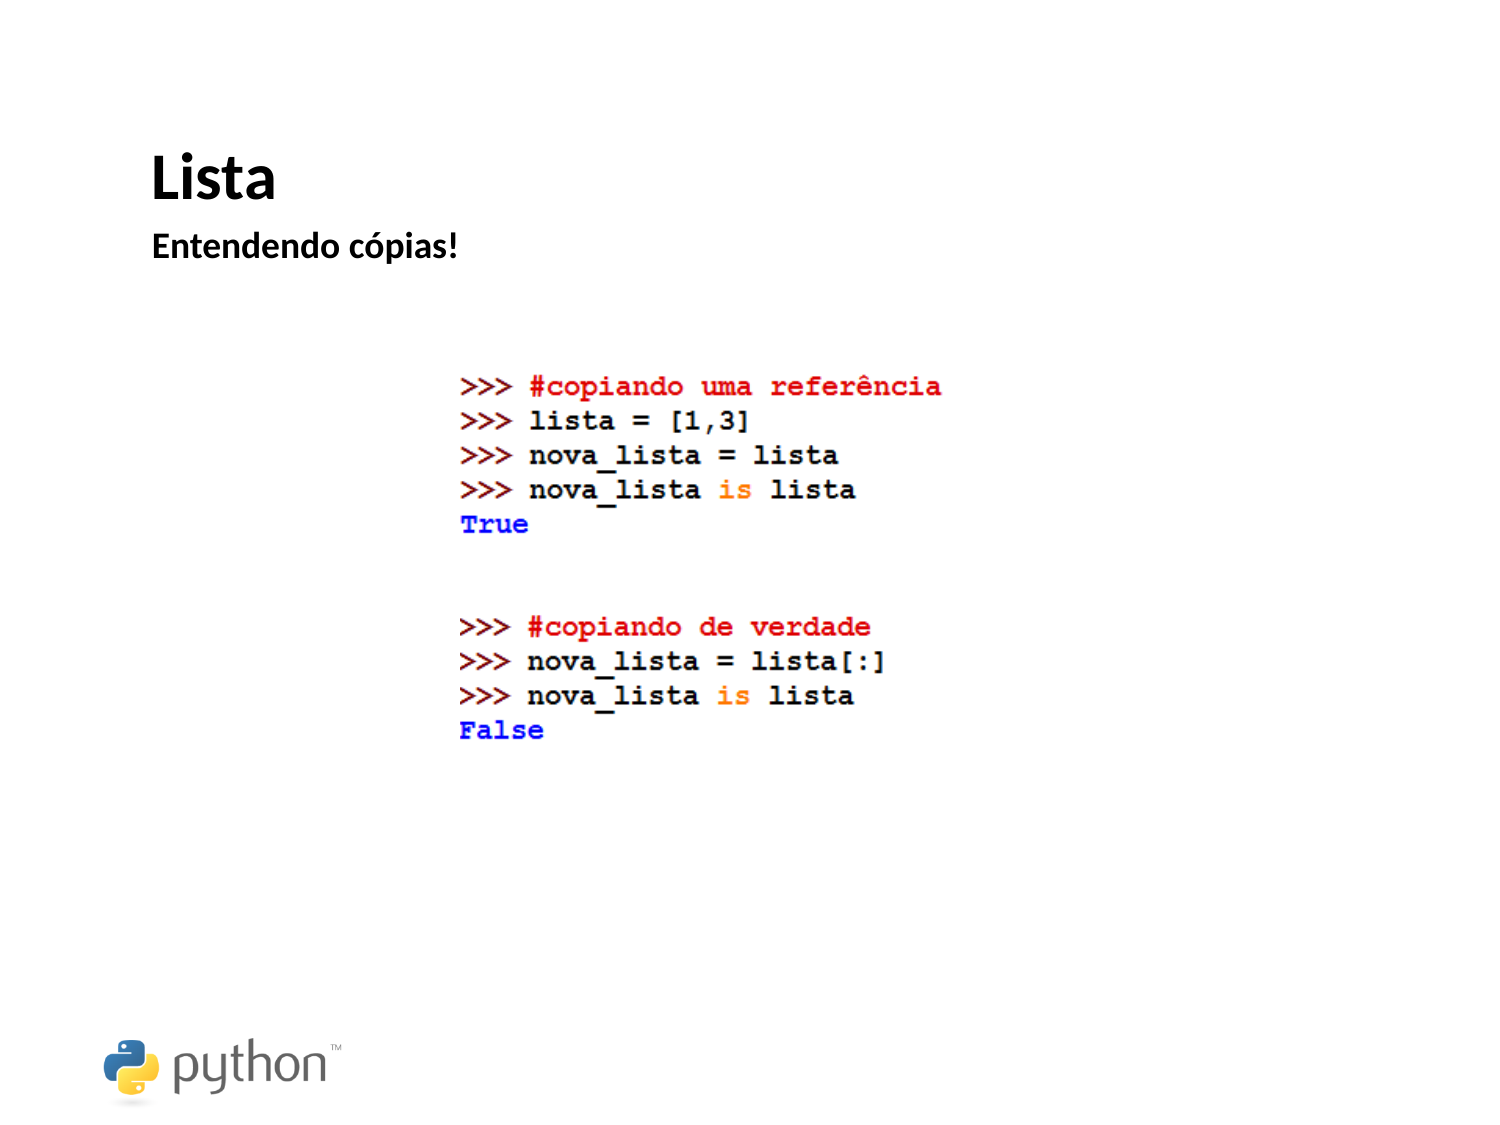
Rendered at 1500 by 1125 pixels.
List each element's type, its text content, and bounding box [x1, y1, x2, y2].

picture [64, 1022, 364, 1125]
text_box Lista [136, 125, 293, 301]
picture [459, 607, 956, 752]
text_box Entendendo cópias! [137, 214, 475, 319]
picture [459, 373, 974, 544]
